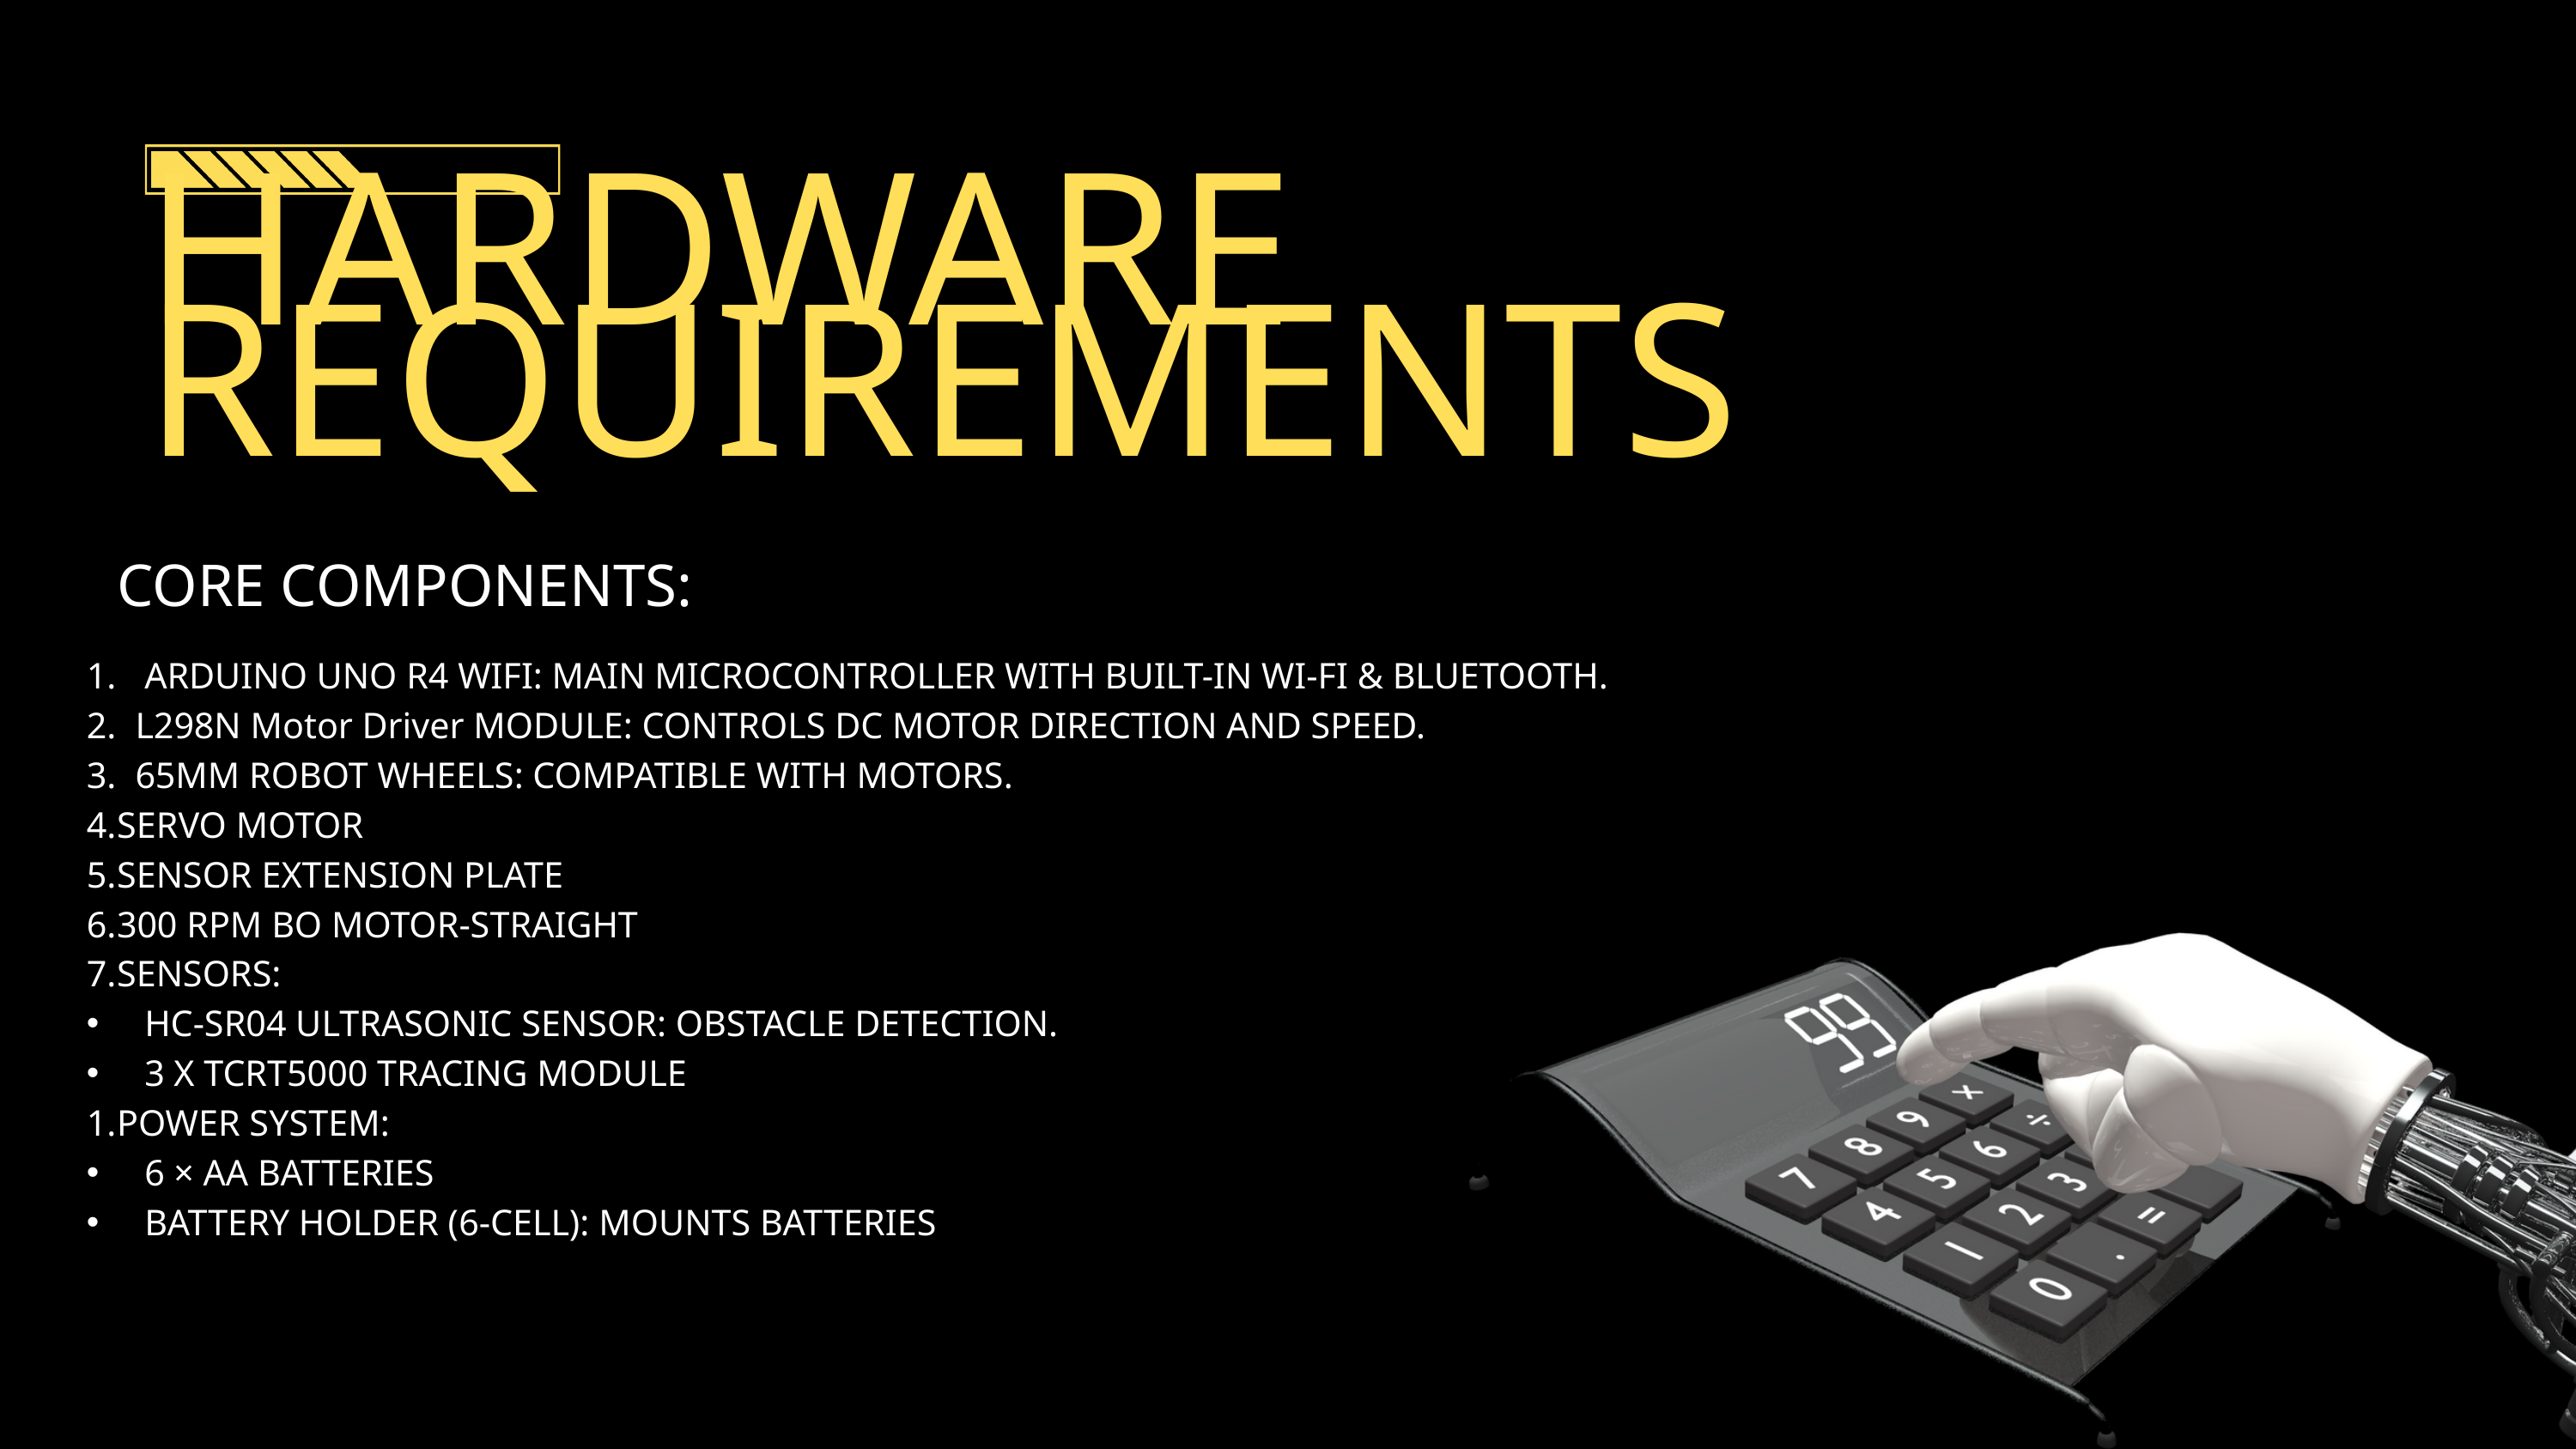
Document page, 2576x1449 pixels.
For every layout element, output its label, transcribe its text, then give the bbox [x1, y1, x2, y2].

text_box HARDWARE REQUIREMENTS [144, 235, 2383, 499]
text_box CORE COMPONENTS: [0, 537, 811, 618]
text_box [1469, 932, 2576, 1449]
text_box ARDUINO UNO R4 WIFI: MAIN MICROCONTROLLER WITH BUILT-IN WI-FI & BLUETOOTH. L298N Motor Driver MODULE: CONTROLS DC MOTOR DIRECTION AND SPEED. 65MM ROBOT WHEELS: COMPATIBLE WITH MOTORS. SERVO MOTOR SENSOR EXTENSION PLATE 300 RPM BO MOTOR-STRAIGHT SENSORS: HC-SR04 ULTRASONIC SENSOR: OBSTACLE DETECTION. 3 X TCRT5000 TRACING MODULE POWER SYSTEM: 6 × AA BATTERIES BATTERY HOLDER (6-CELL): MOUNTS BATTERIES [56, 646, 1655, 1351]
text_box [144, 144, 561, 195]
